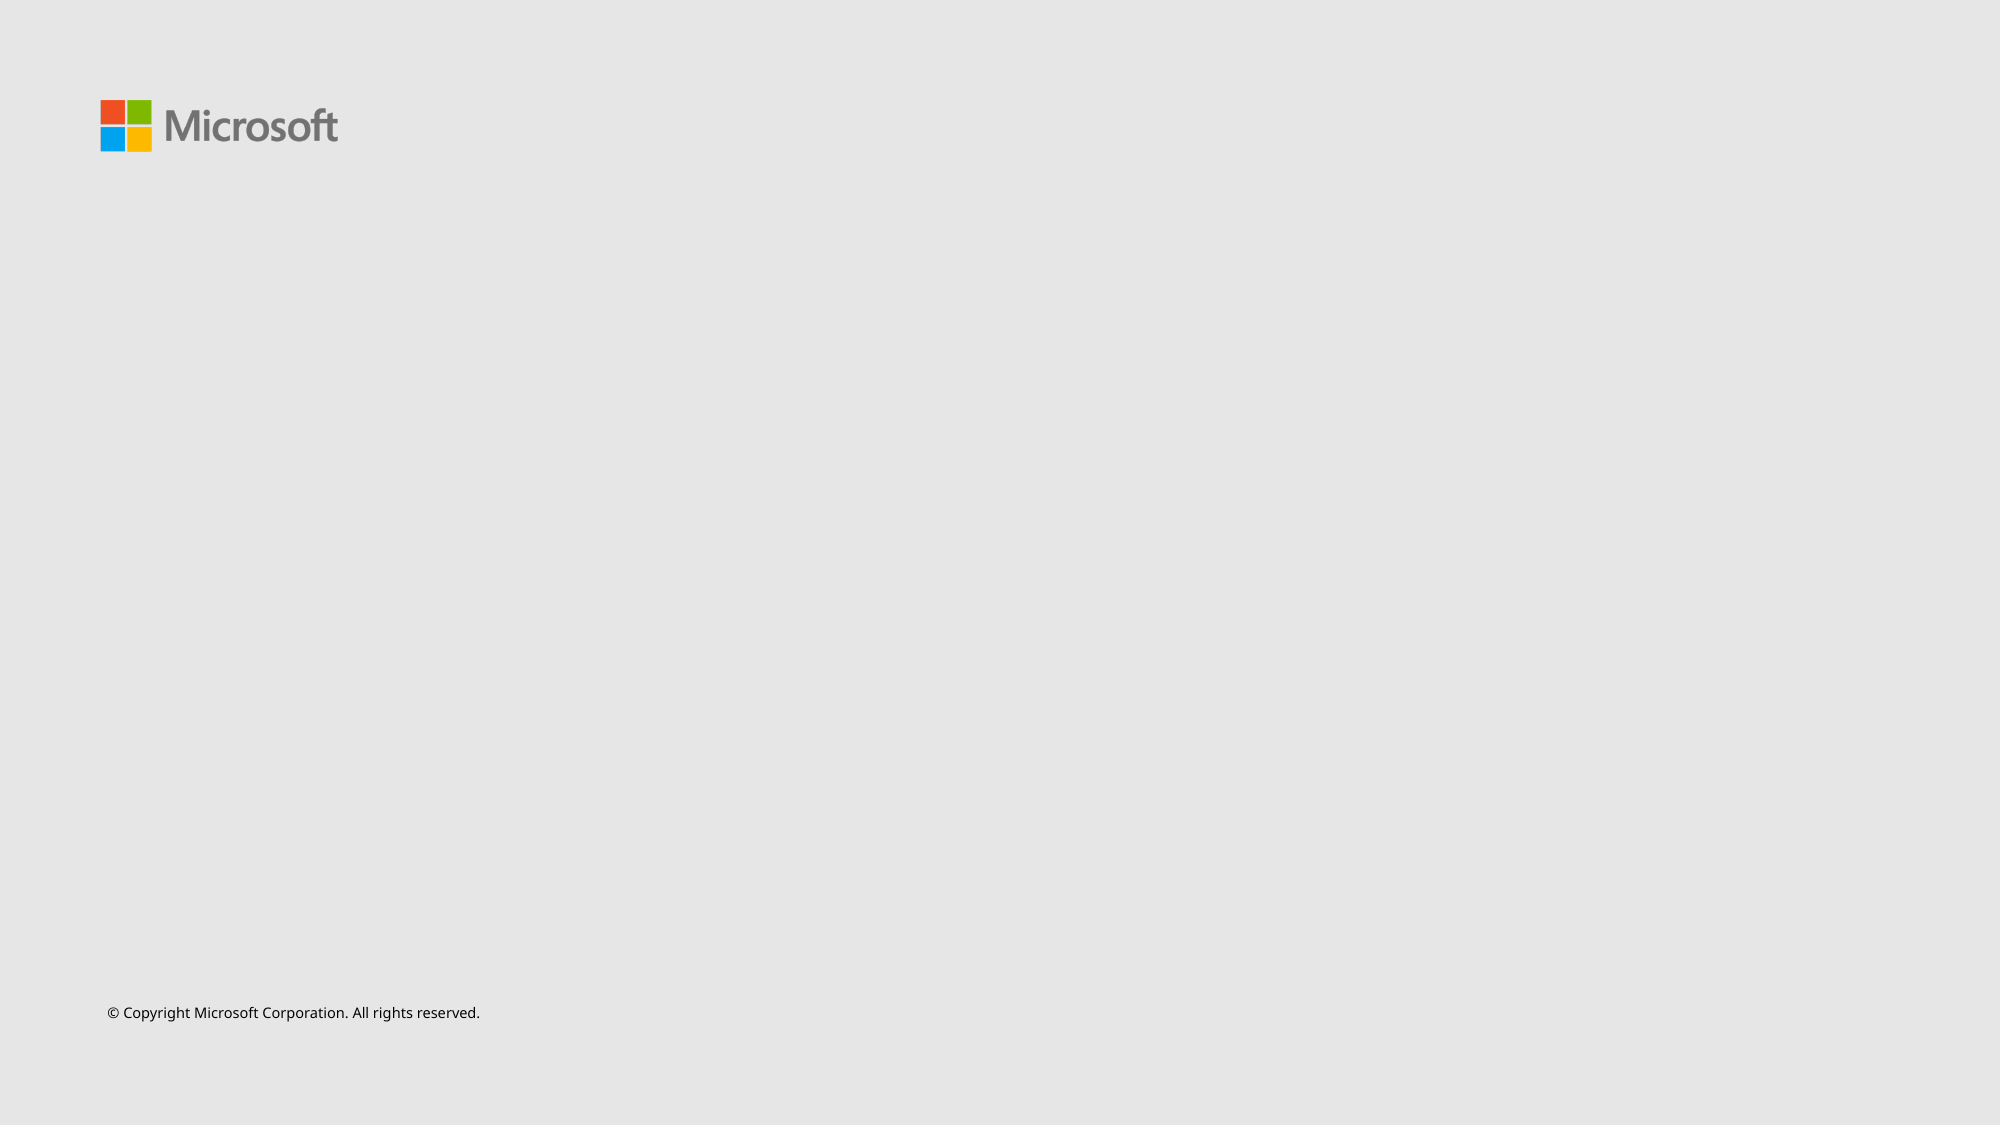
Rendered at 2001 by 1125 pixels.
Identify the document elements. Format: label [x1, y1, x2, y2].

picture [50, 49, 388, 202]
